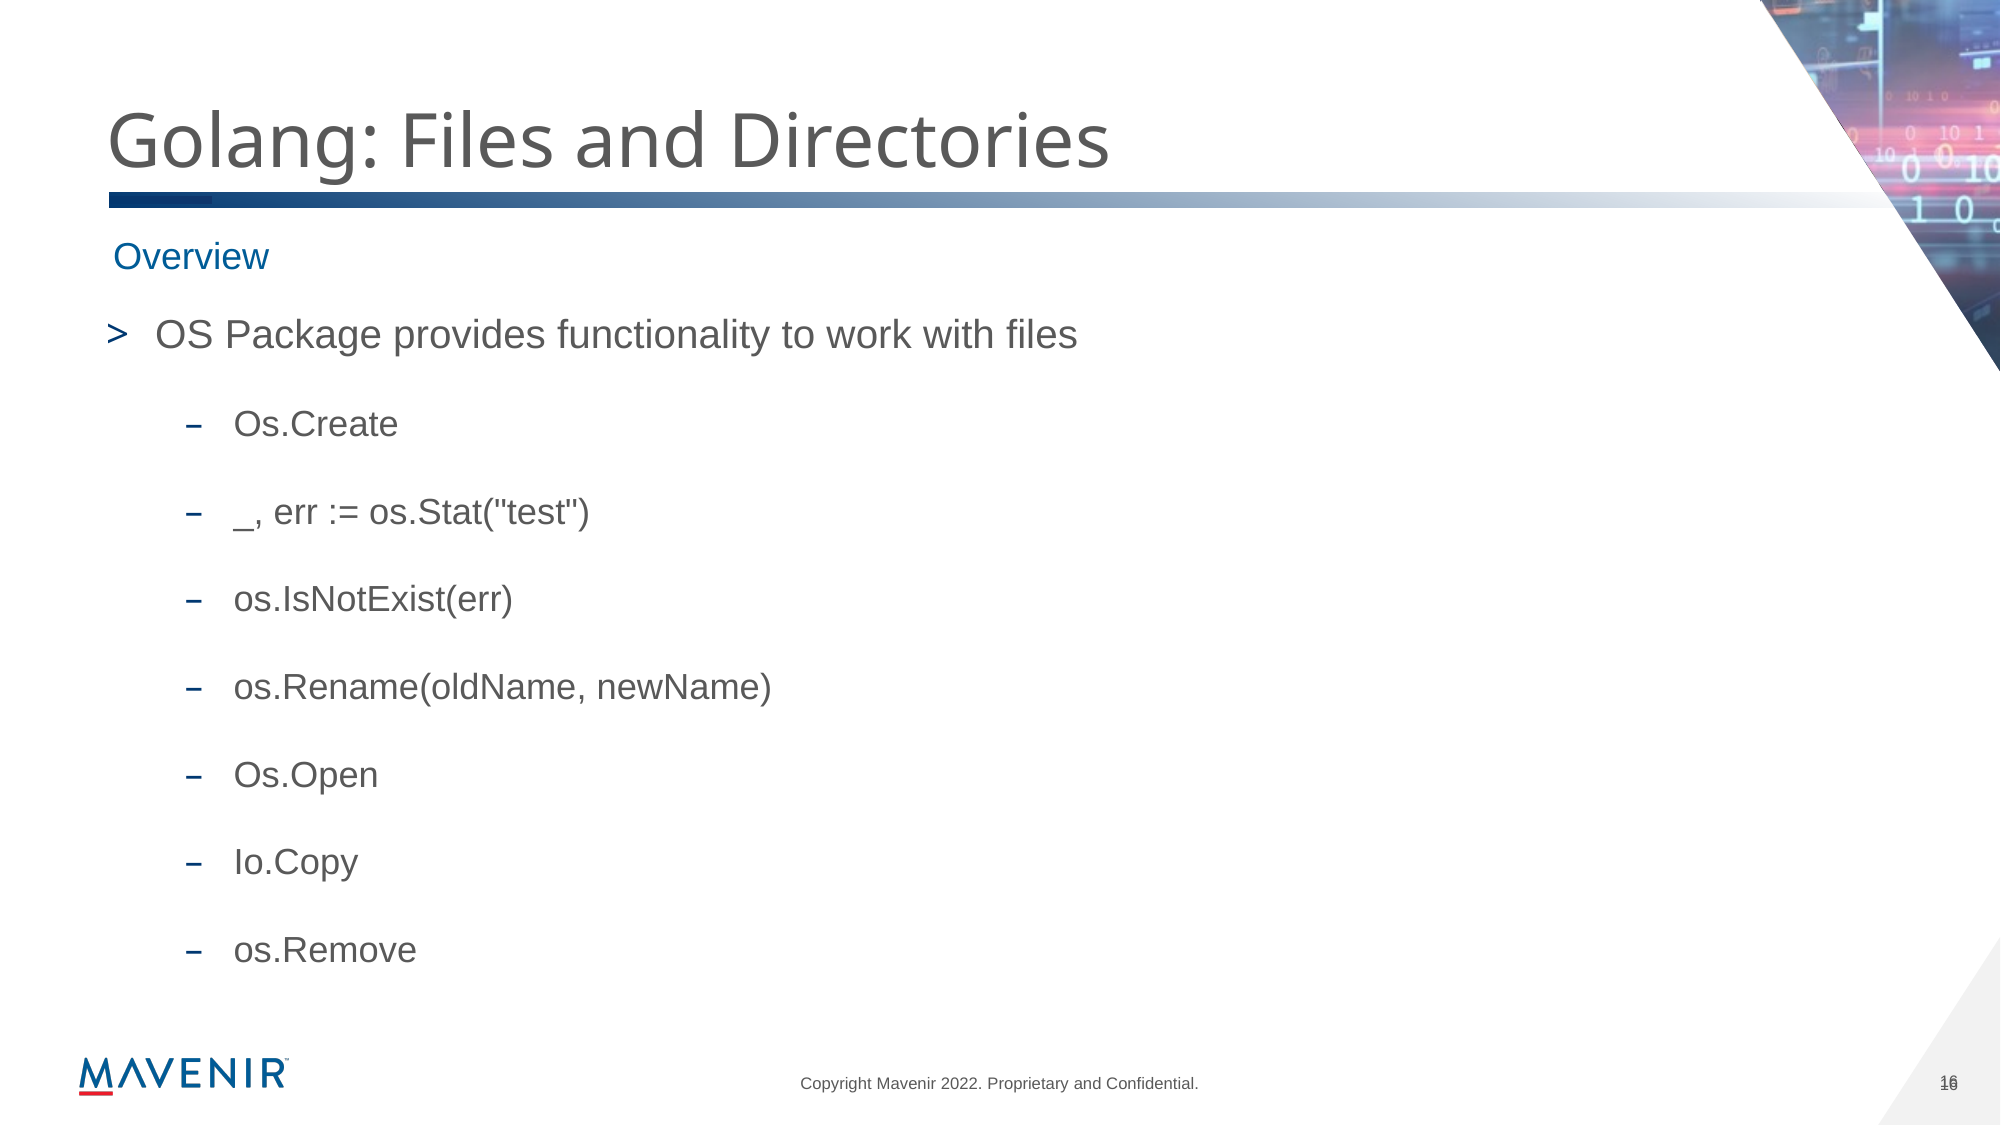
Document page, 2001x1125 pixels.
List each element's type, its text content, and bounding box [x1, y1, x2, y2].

text_box 16 [1924, 1056, 2000, 1102]
picture [1760, 0, 2000, 372]
list Overview [98, 229, 1915, 284]
list OS Package provides functionality to work with files Os.Create _, err := os.Stat("test") os.IsNotExist(err) os.Rename(oldName, newName) Os.Open Io.Copy os.Remove [91, 300, 1950, 981]
text_box [108, 191, 1916, 208]
title Golang: Files and Directories [91, 33, 1951, 184]
picture [73, 1054, 291, 1099]
